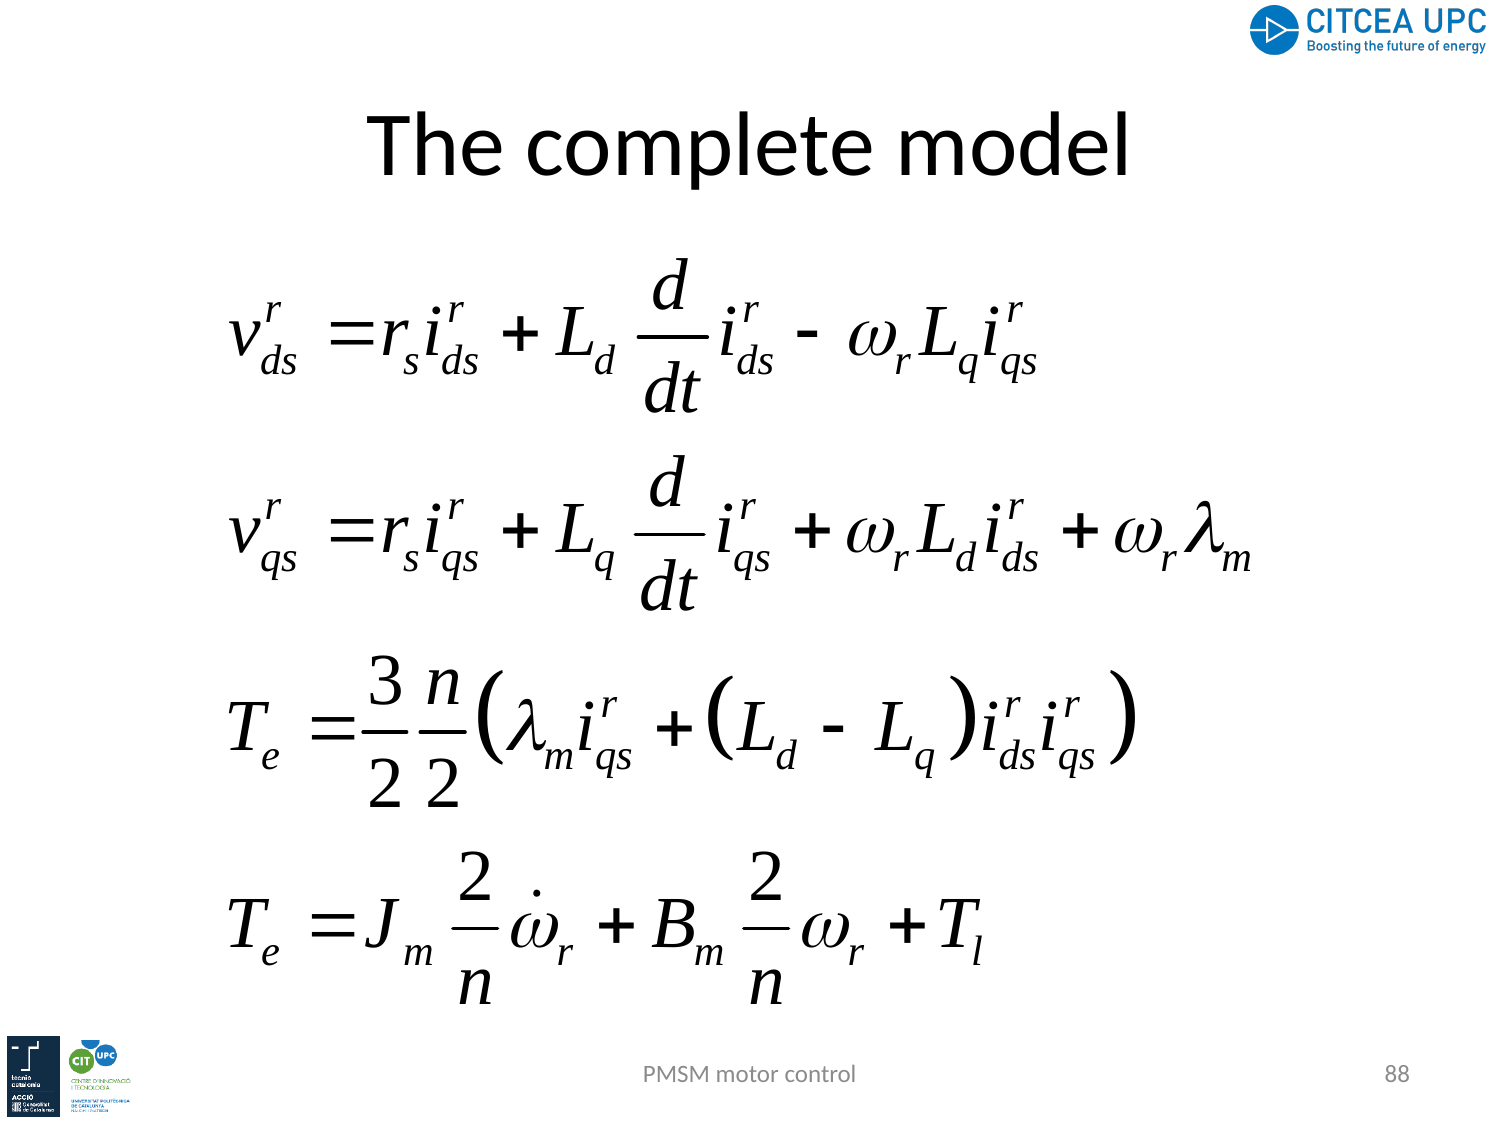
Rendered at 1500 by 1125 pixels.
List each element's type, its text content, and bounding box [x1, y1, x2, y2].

footer PMSM motor control [512, 1042, 988, 1103]
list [218, 237, 1270, 1021]
picture [64, 1039, 136, 1118]
picture [5, 1034, 61, 1118]
picture [1250, 5, 1497, 60]
slide_number 88 [1074, 1042, 1425, 1103]
title The complete model [75, 45, 1425, 233]
